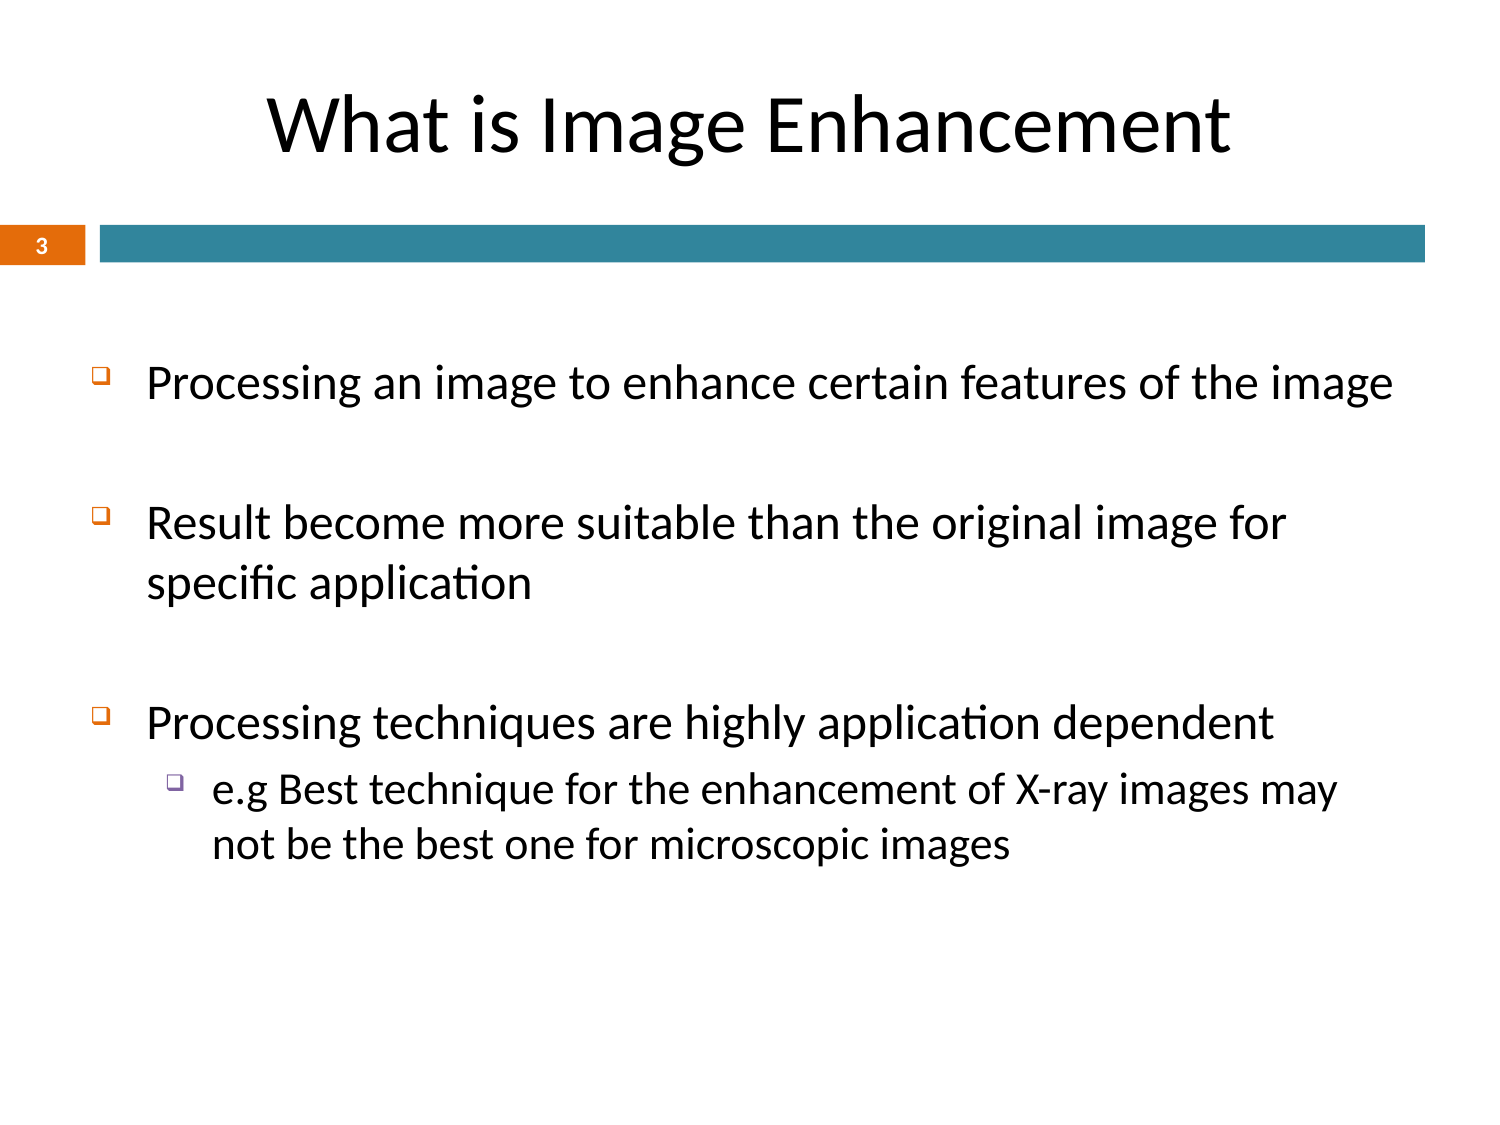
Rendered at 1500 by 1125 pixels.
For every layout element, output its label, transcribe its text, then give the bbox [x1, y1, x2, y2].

list Processing an image to enhance certain features of the image Result become more suitable than the original image for specific application Processing techniques are highly application dependent e.g Best technique for the enhancement of X-ray images may not be the best one for microscopic images [75, 262, 1425, 1005]
title What is Image Enhancement [75, 24, 1425, 213]
text_box [98, 223, 1427, 265]
slide_number 3 [0, 224, 86, 266]
